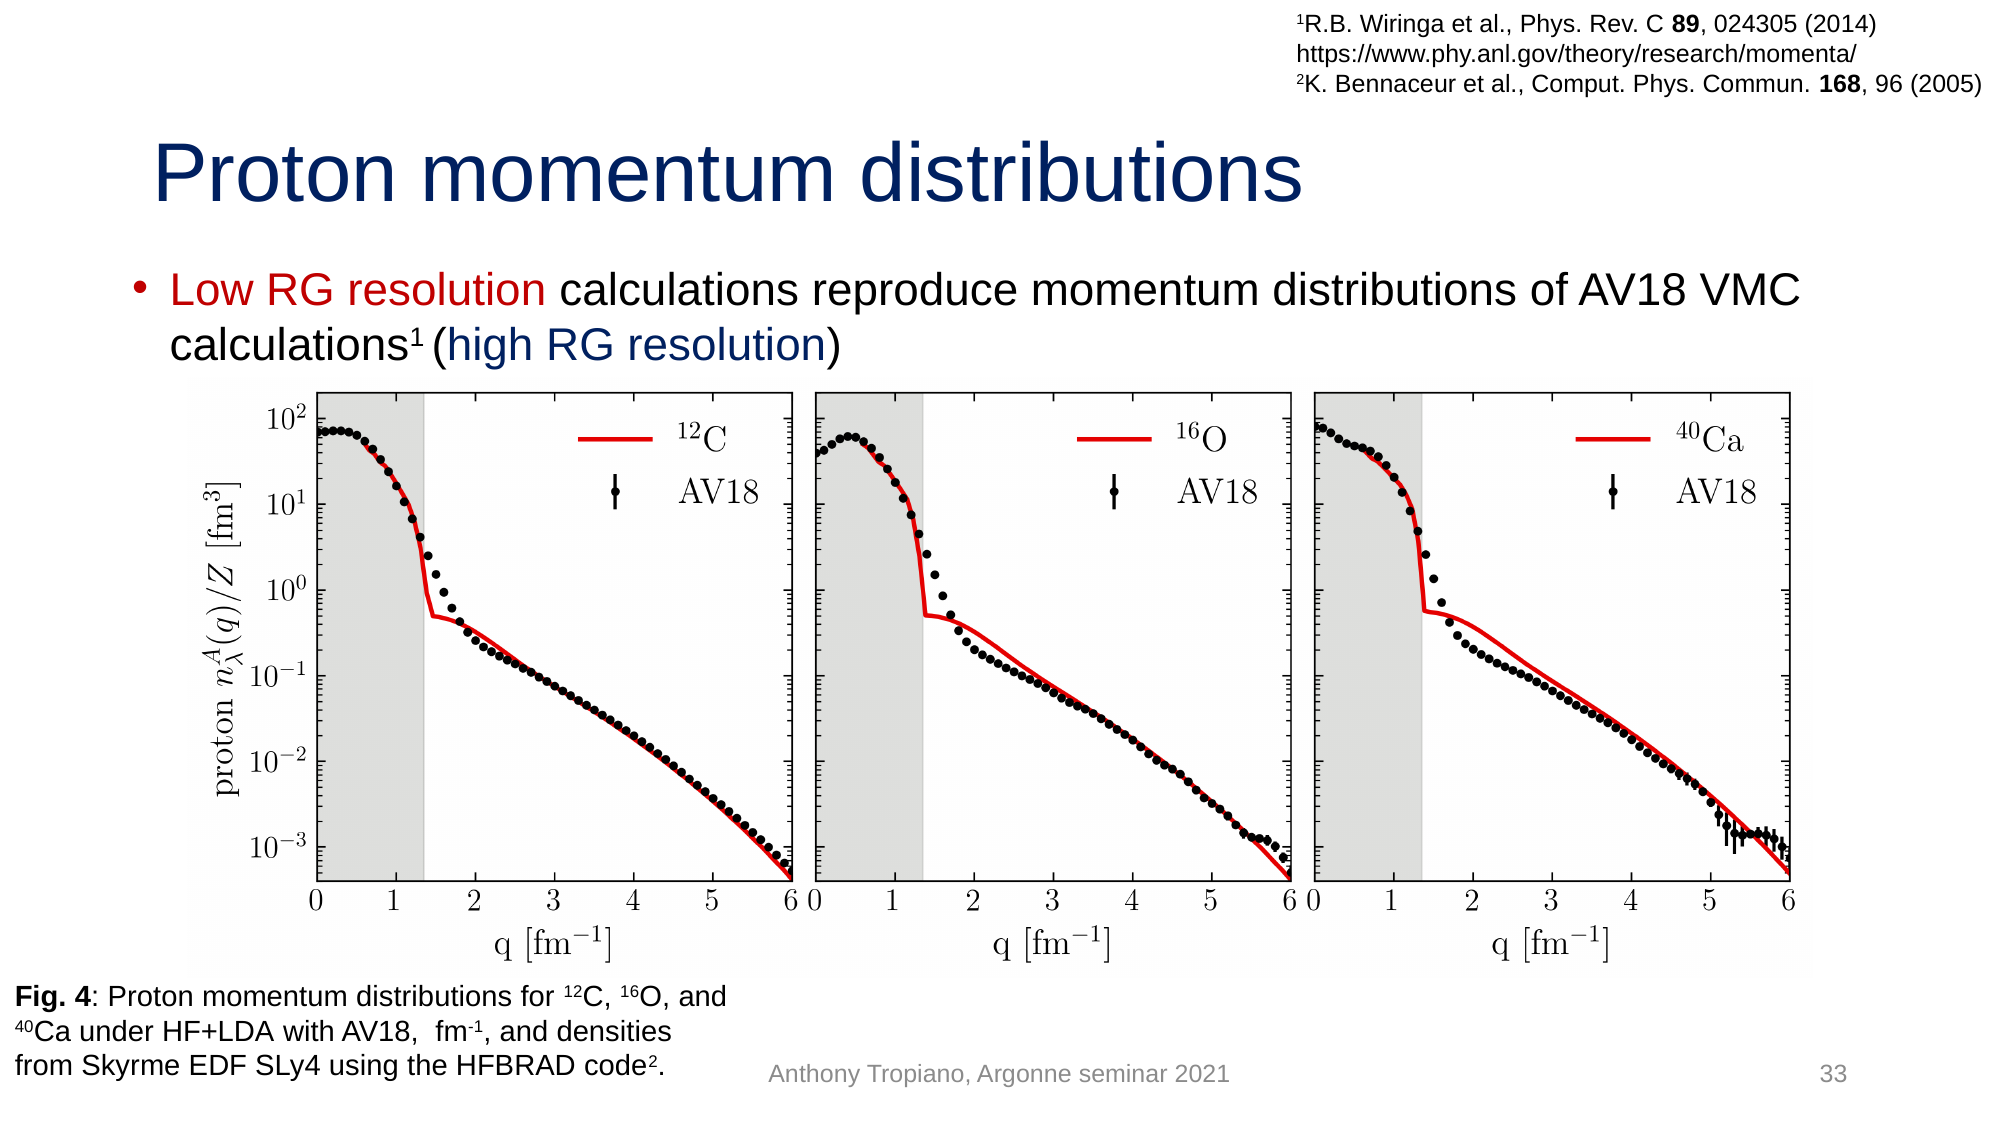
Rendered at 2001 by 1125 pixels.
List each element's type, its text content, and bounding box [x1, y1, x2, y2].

picture [187, 377, 1813, 978]
footer Anthony Tropiano, Argonne seminar 2021 [662, 1042, 1338, 1103]
slide_number 33 [1412, 1042, 1863, 1103]
list Low RG resolution calculations reproduce momentum distributions of AV18 VMC calculations1 (high RG resolution) [117, 252, 1883, 966]
title Proton momentum distributions [137, 59, 1863, 252]
text_box 1R.B. Wiringa et al., Phys. Rev. C 89, 024305 (2014) https://www.phy.anl.gov/theory/research/momenta/ 2K. Bennaceur et al., Comput. Phys. Commun. 168, 96 (2005) [1281, 0, 1998, 190]
